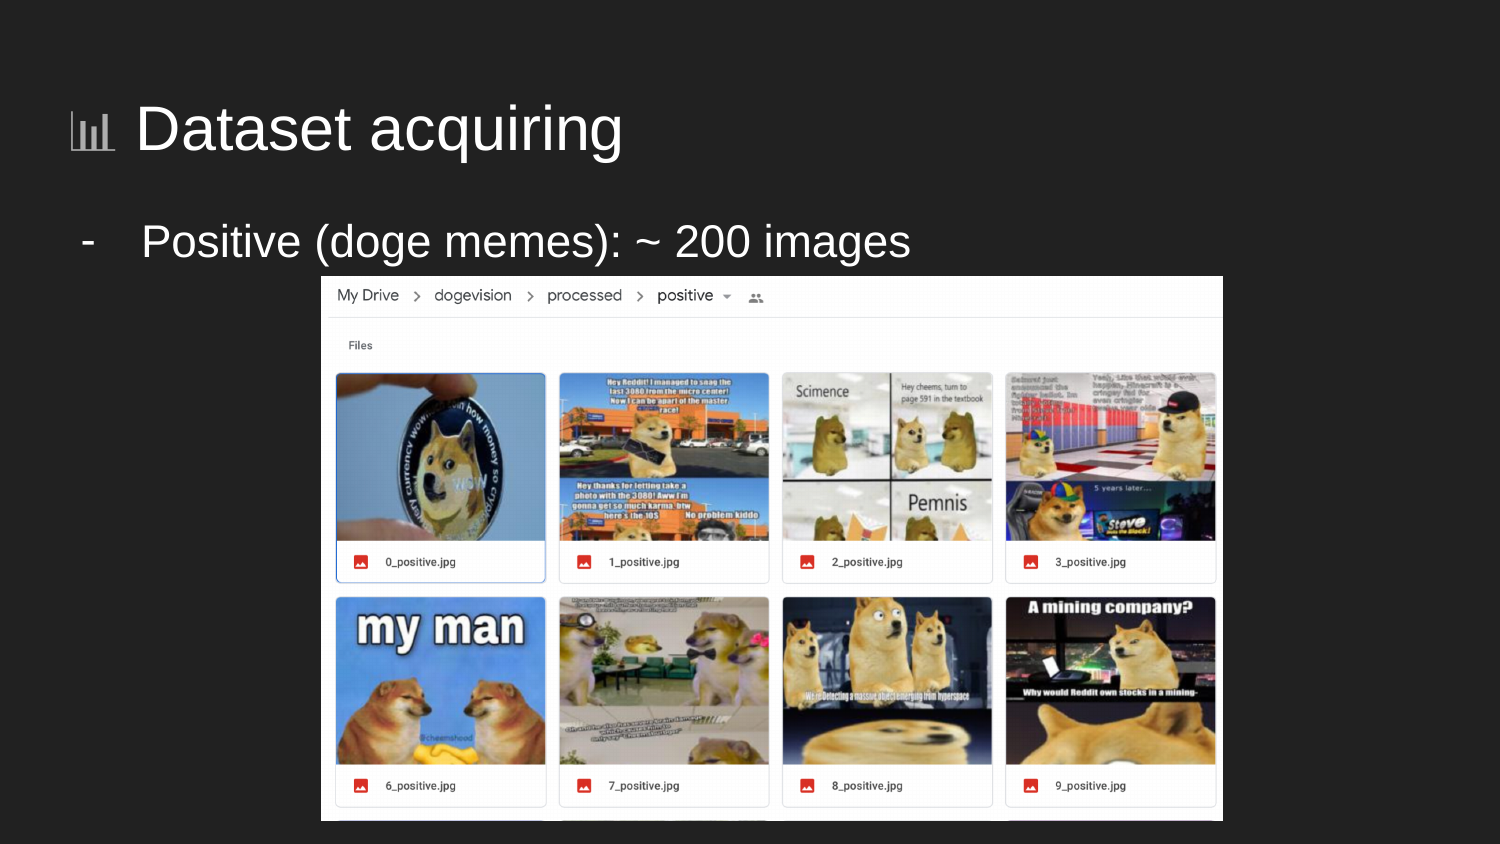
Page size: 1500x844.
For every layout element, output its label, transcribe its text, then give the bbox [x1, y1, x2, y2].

picture [320, 276, 1223, 821]
title 📊 Dataset acquiring [51, 72, 1449, 189]
list Positive (doge memes): ~ 200 images [51, 189, 1449, 697]
